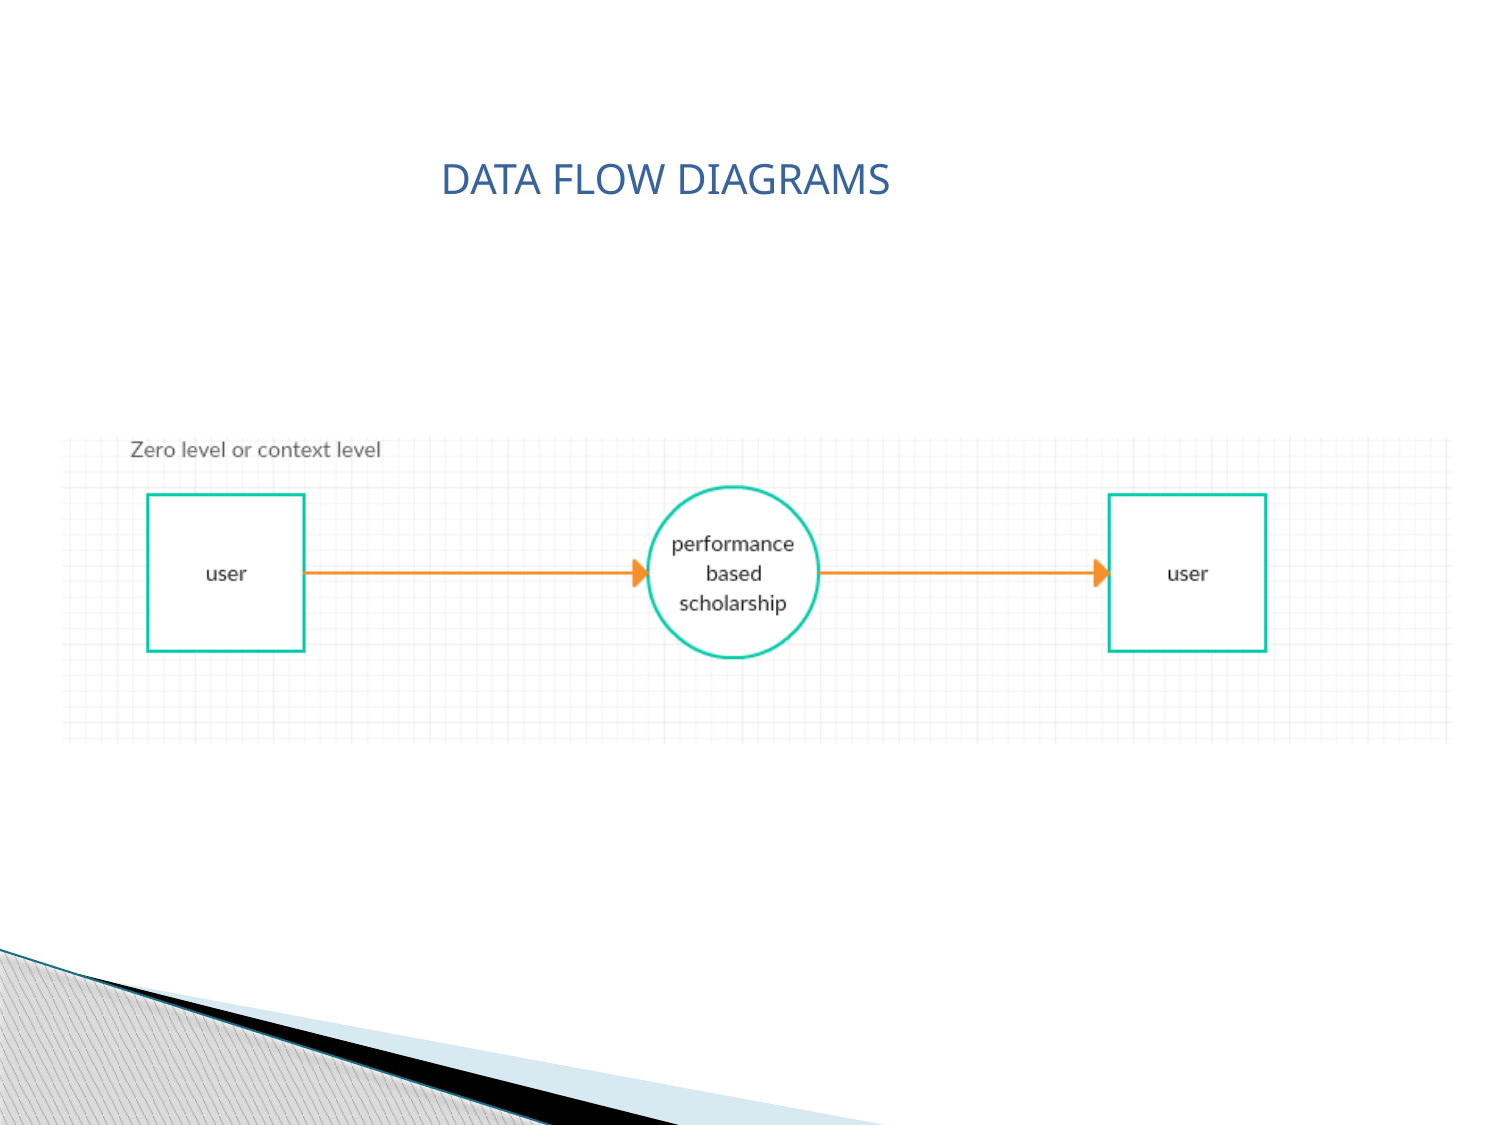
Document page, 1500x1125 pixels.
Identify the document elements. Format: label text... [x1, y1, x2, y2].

picture [62, 437, 1452, 744]
text_box DATA FLOW DIAGRAMS [425, 145, 917, 211]
